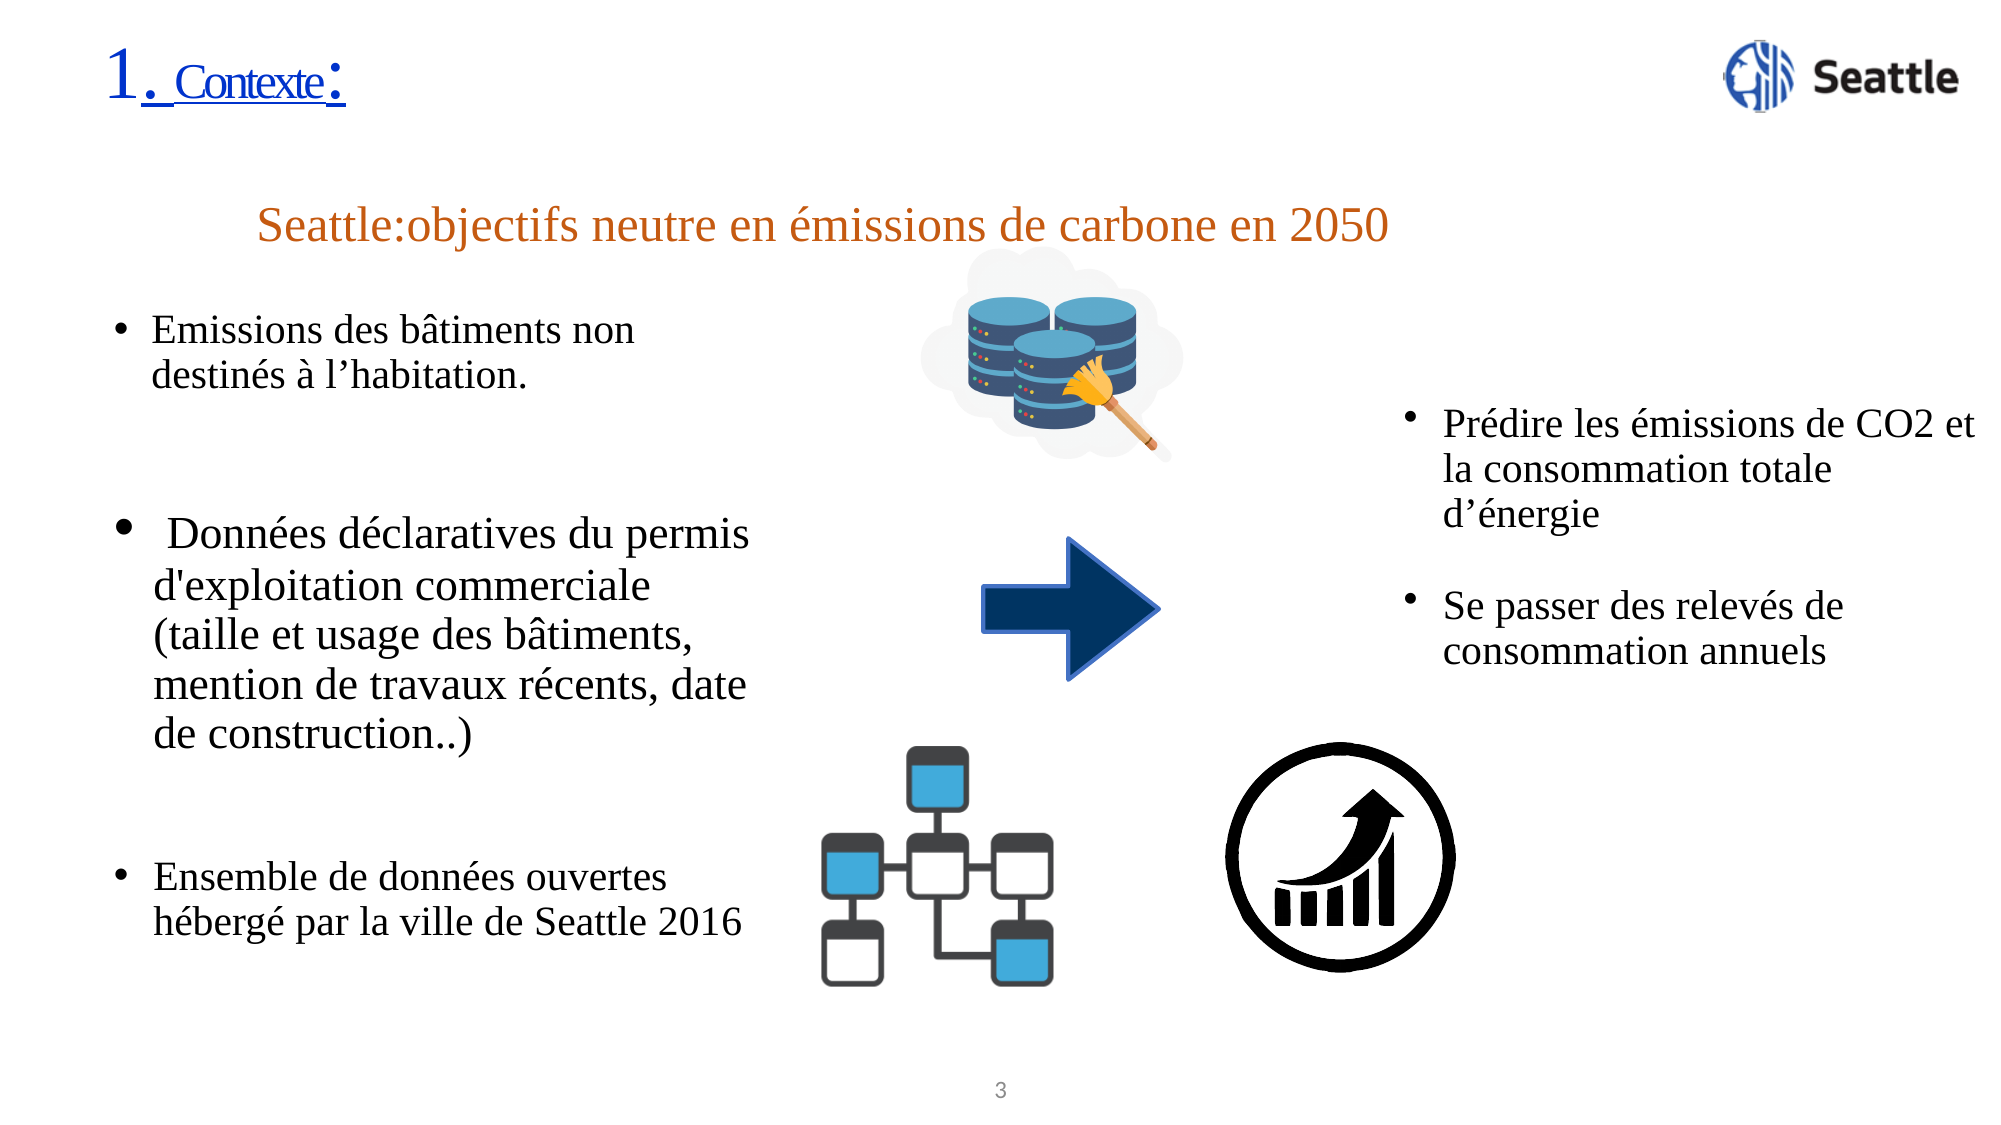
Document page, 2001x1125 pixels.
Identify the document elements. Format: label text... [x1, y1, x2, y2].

picture [1225, 741, 1456, 973]
slide_number 3 [989, 1072, 1010, 1104]
text_box Prédire les émissions de CO2 et la consommation totale d’énergie Se passer des relevés de consommation annuels [1399, 397, 1991, 871]
picture [809, 744, 1067, 998]
text_box [983, 538, 1159, 680]
list Seattle:objectifs neutre en émissions de carbone en 2050 [98, 184, 1901, 261]
title 1. Contexte: [88, 15, 1691, 134]
picture [920, 246, 1184, 463]
list Emissions des bâtiments non destinés à l’habitation. Données déclaratives du permis d'exploitation commerciale (taille et usage des bâtiments, mention de travaux récents, date de construction..) Ensemble de données ouvertes hébergé par la ville de Seattle 2016 [98, 300, 775, 1040]
picture [1691, 8, 1991, 145]
